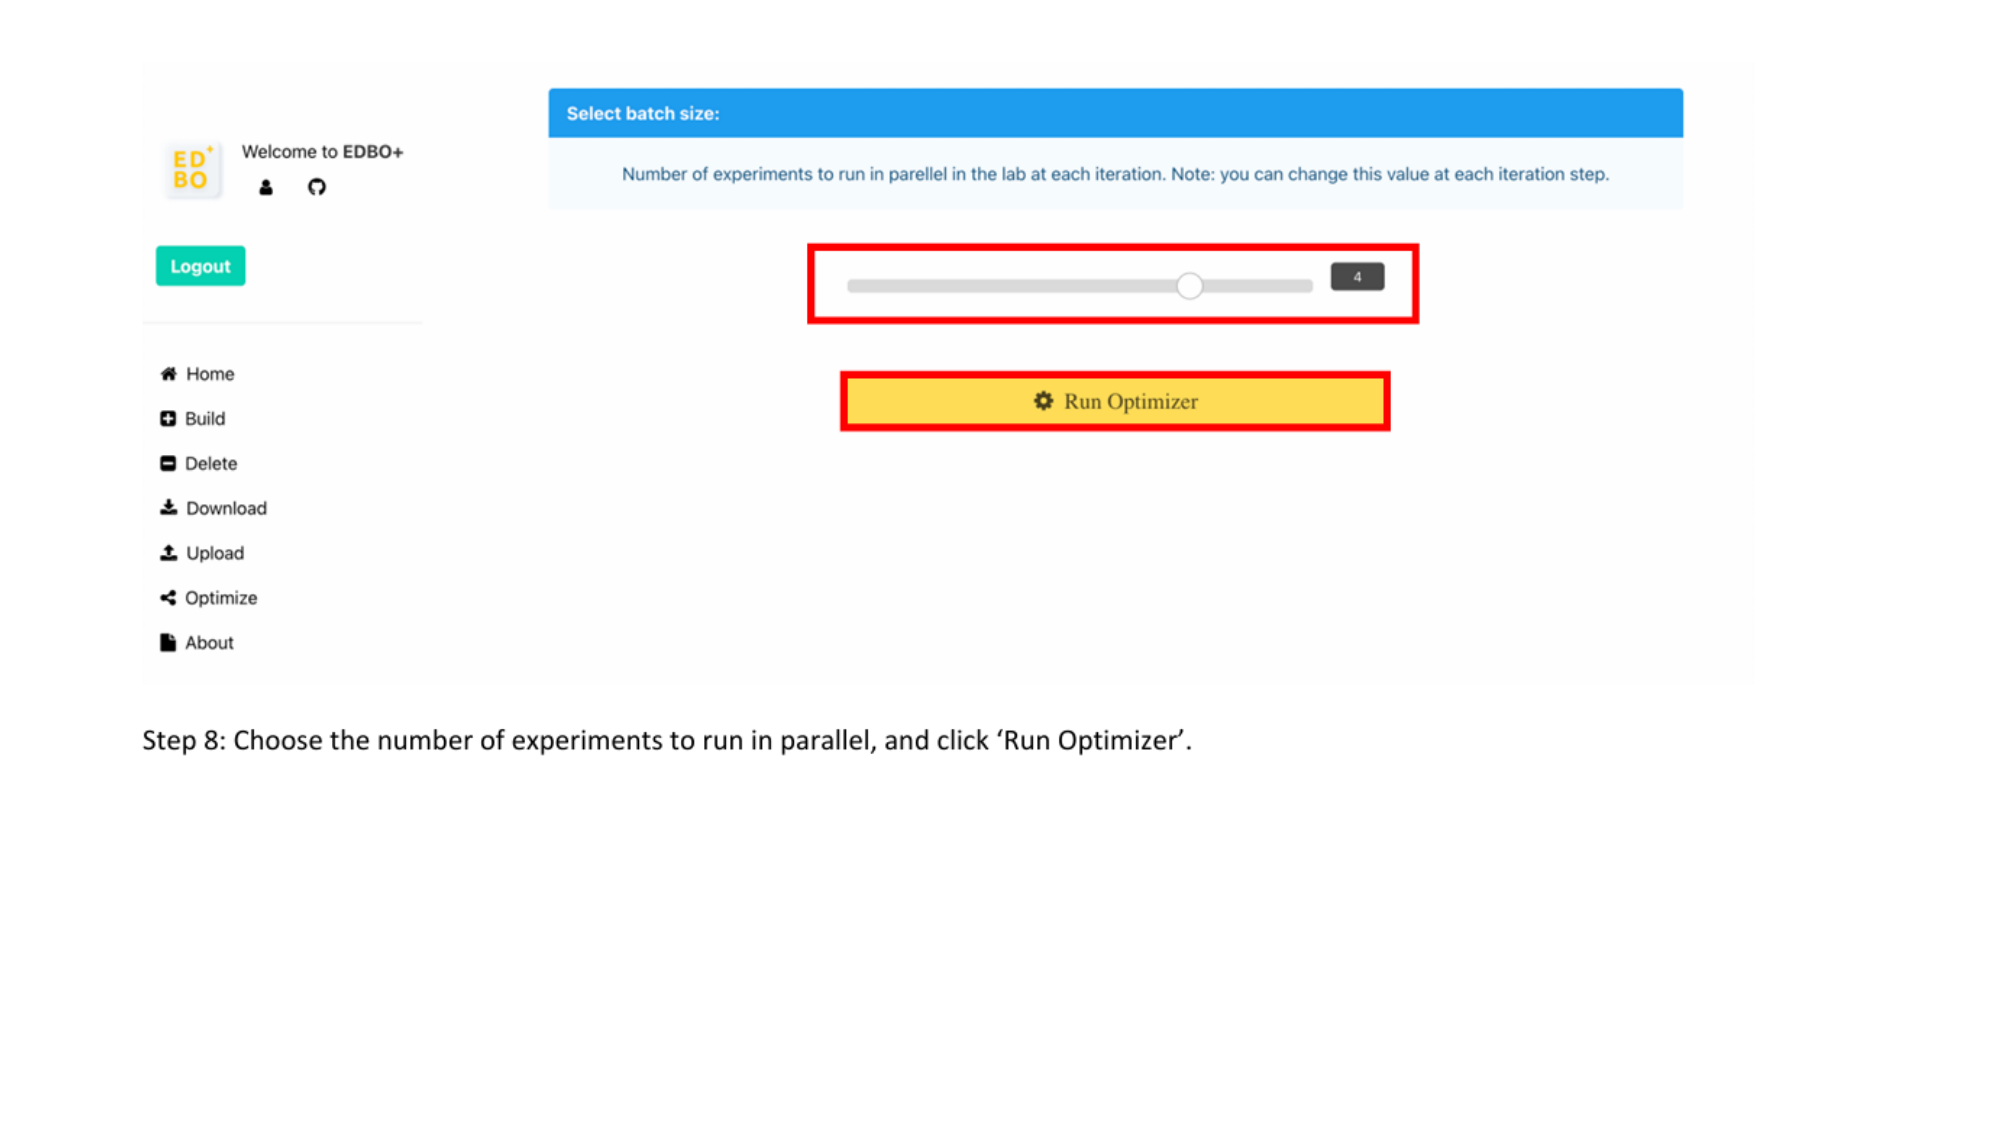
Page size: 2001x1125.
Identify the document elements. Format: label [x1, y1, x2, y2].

picture [107, 0, 1893, 1125]
